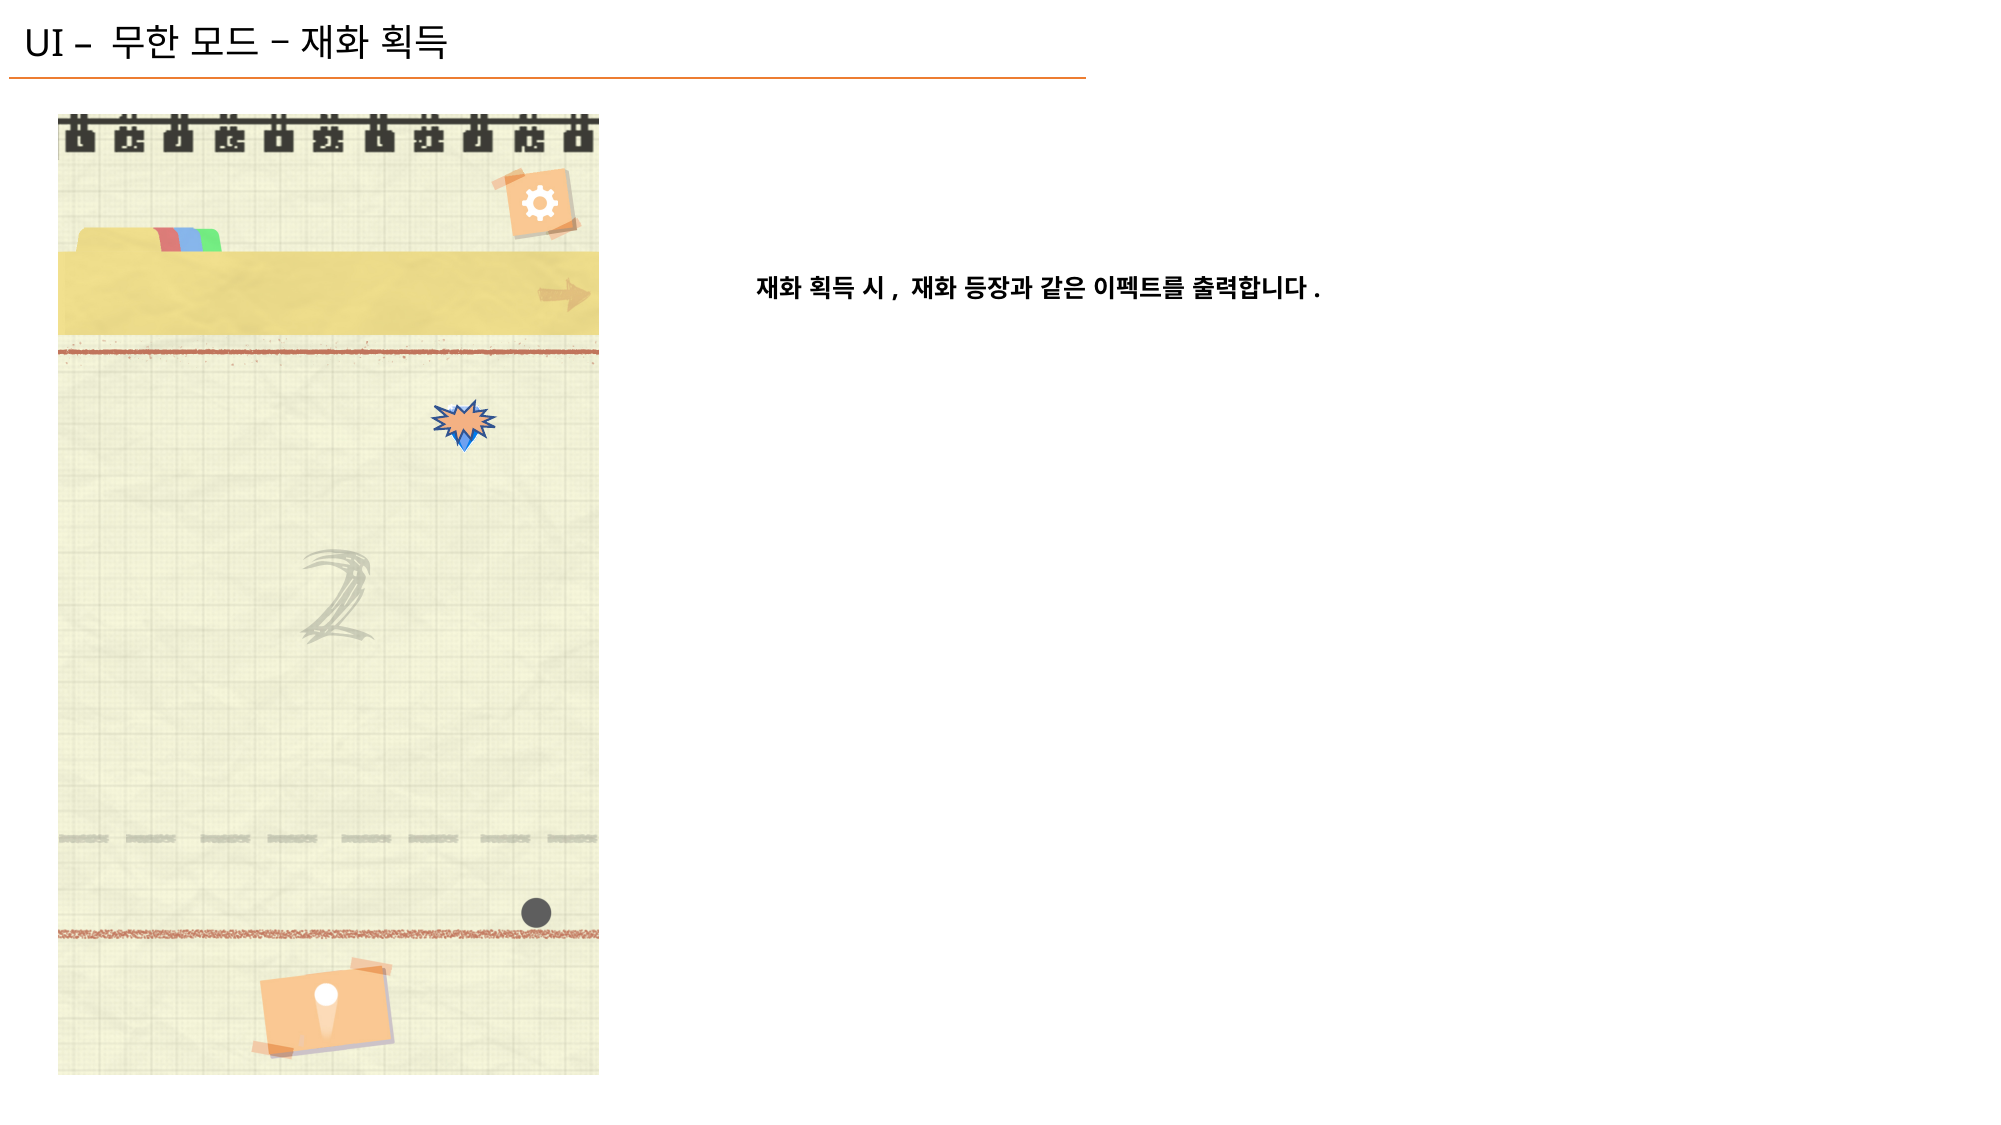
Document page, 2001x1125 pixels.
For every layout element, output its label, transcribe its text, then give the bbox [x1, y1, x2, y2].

text_box 재화 획득 시, 재화 등장과 같은 이펙트를 출력합니다. [742, 264, 1336, 310]
text_box UI – 무한 모드 – 재화 획득 [9, 11, 1087, 71]
picture [58, 114, 599, 1075]
